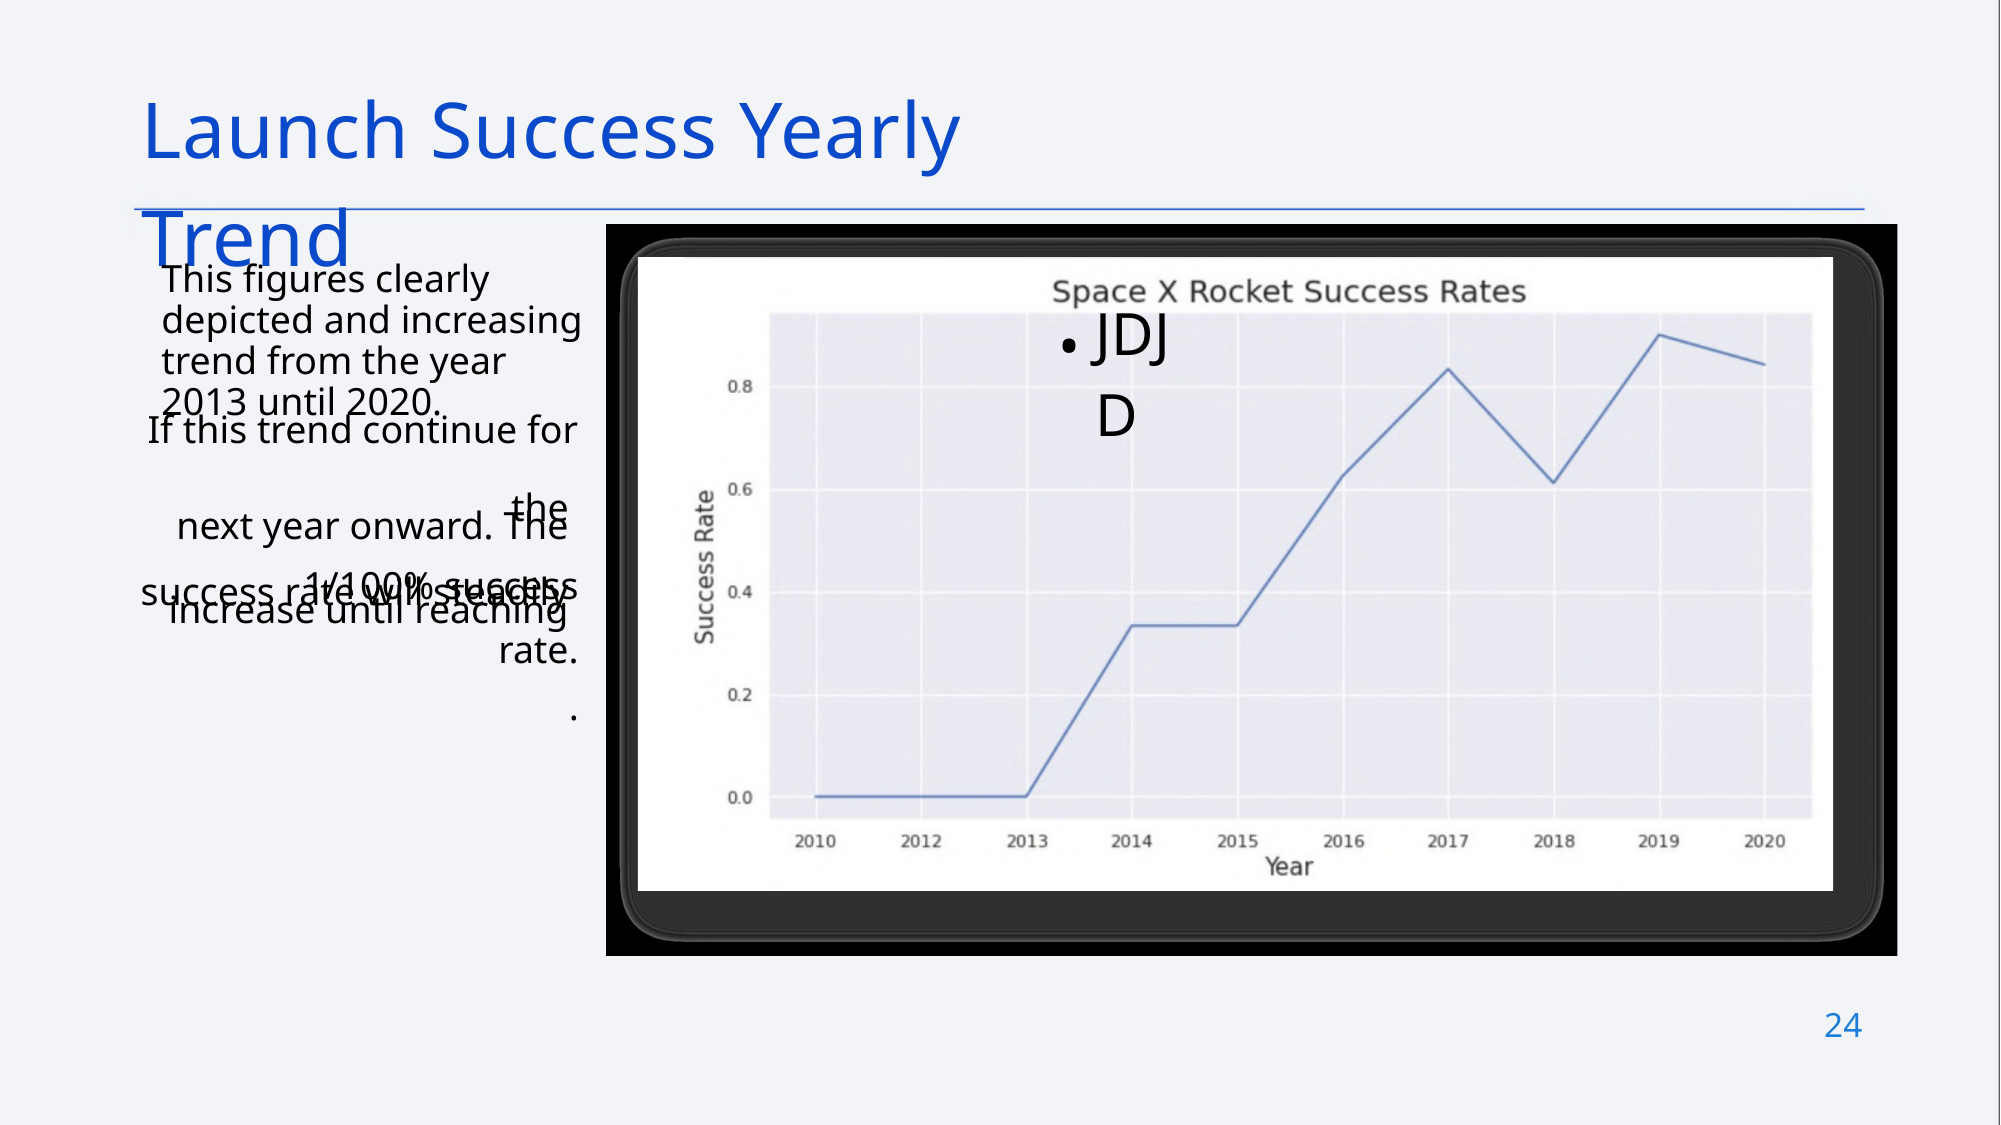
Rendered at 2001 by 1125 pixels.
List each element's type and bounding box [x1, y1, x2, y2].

text_box [0, 0, 2000, 1125]
